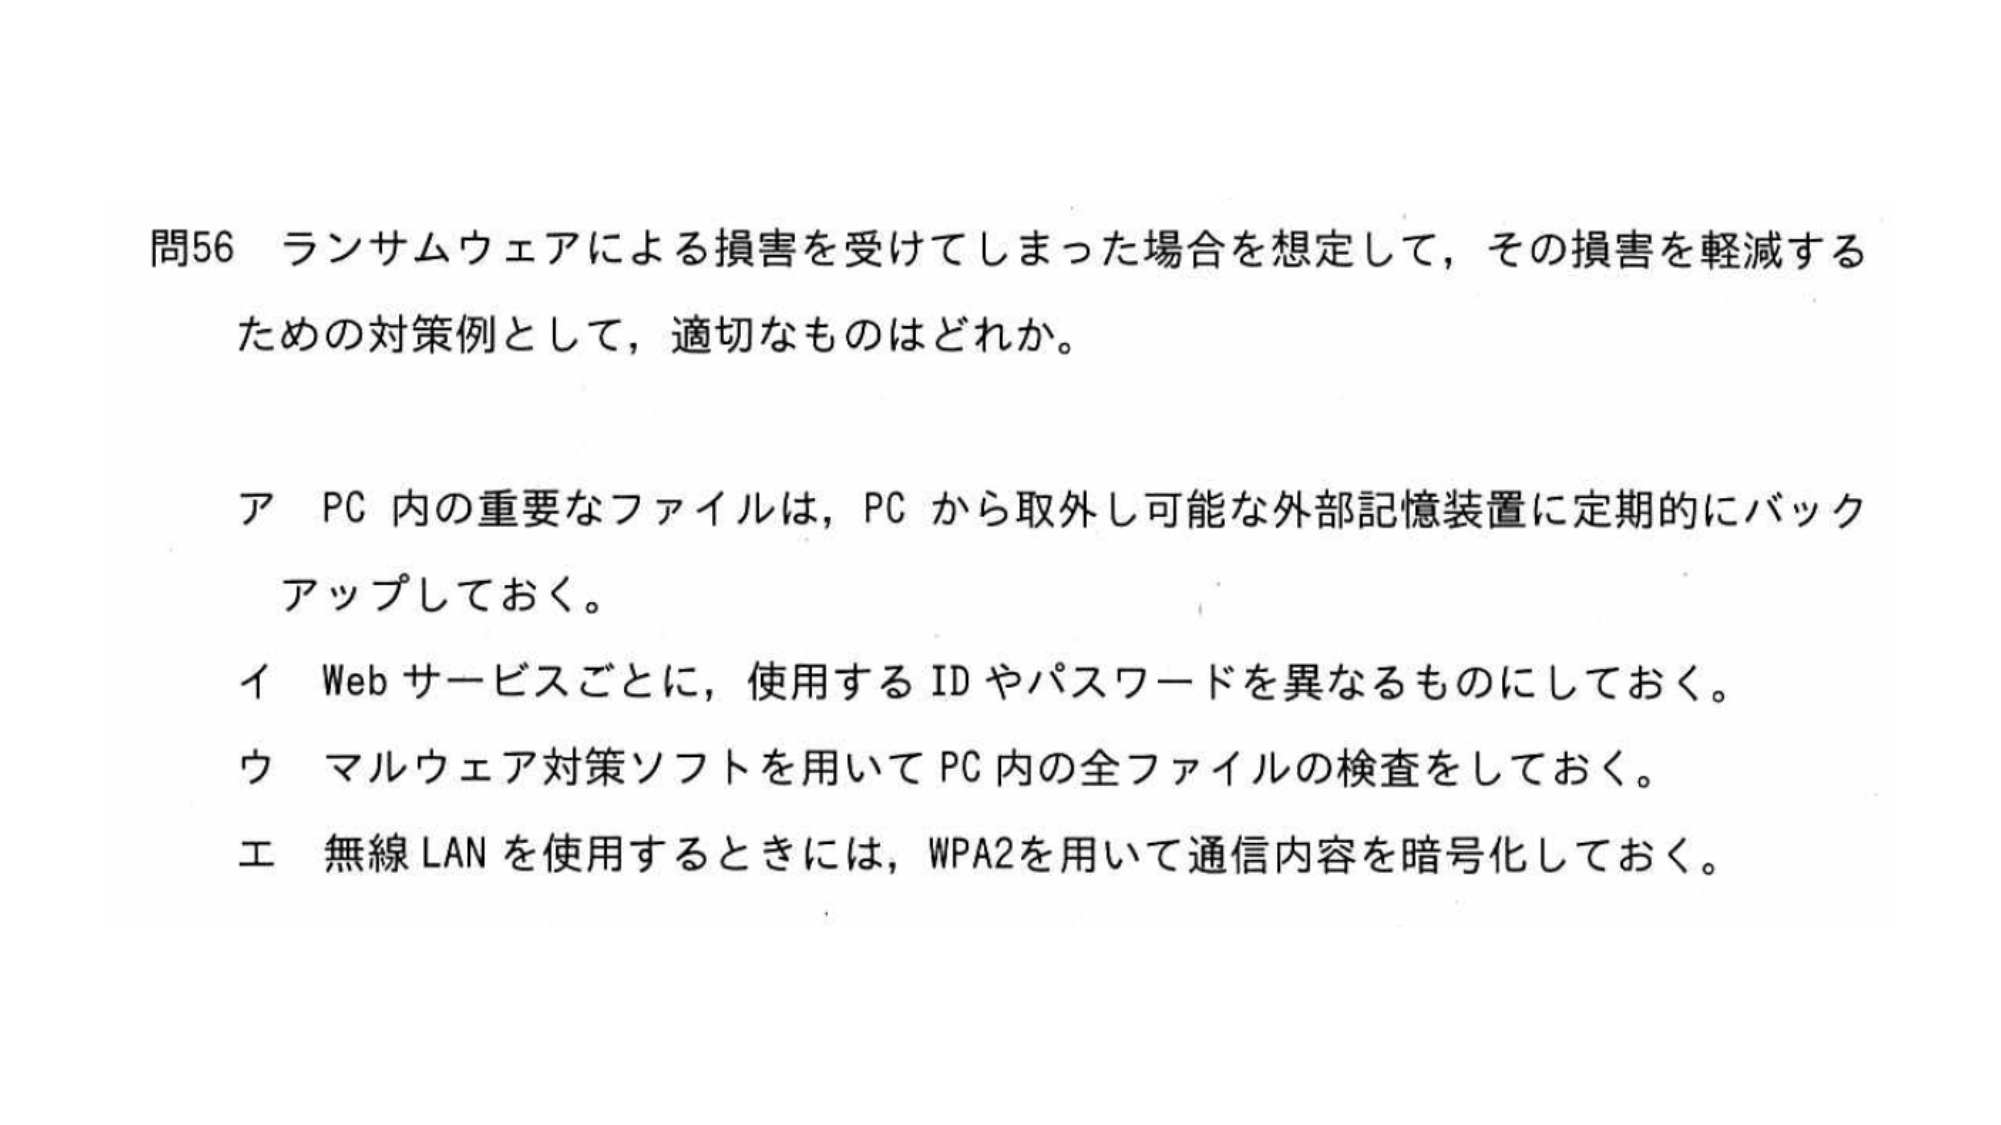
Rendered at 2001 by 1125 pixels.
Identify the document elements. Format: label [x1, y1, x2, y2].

picture [109, 198, 1891, 927]
